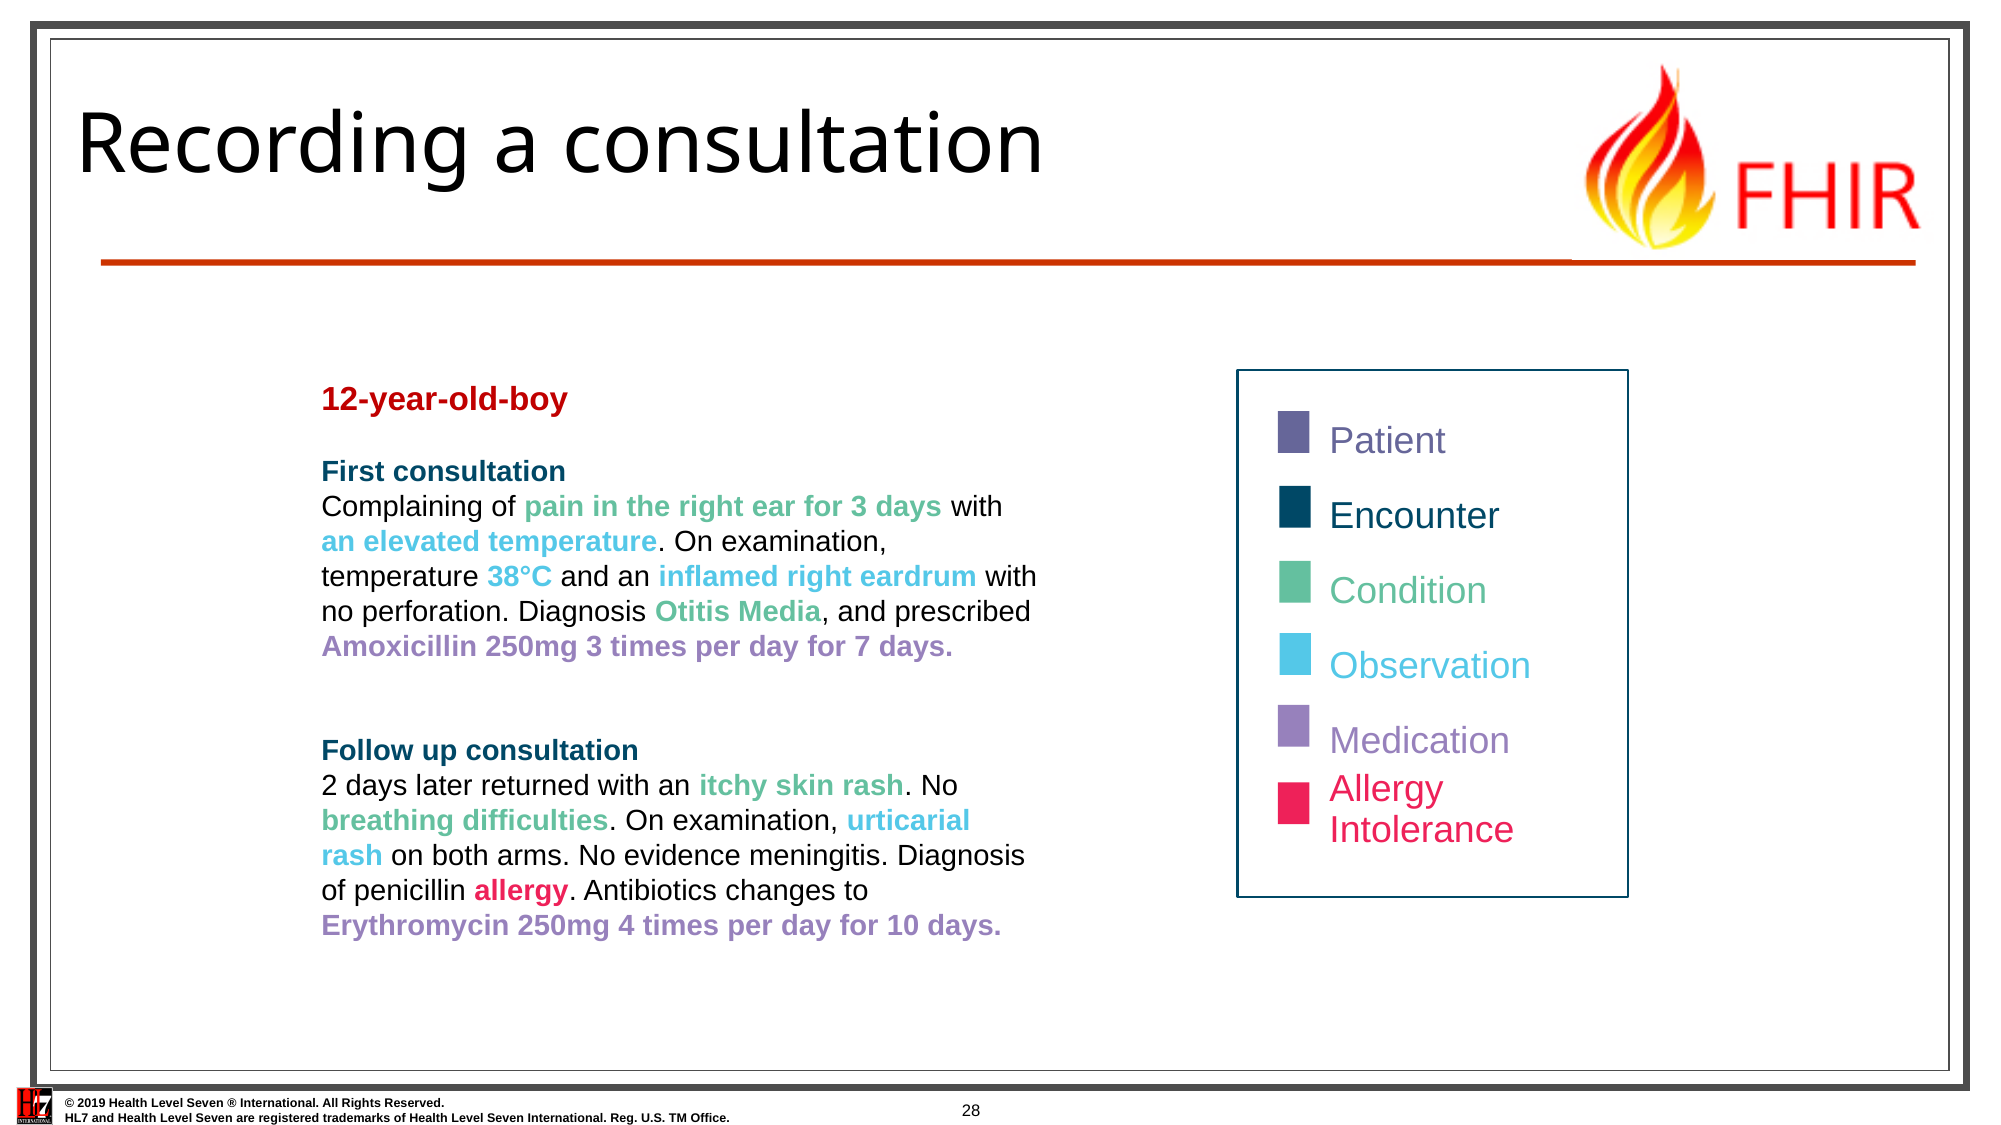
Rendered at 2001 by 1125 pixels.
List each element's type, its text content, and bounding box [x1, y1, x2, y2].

text_box [1276, 703, 1311, 749]
text_box [1277, 559, 1313, 605]
text_box [1277, 484, 1313, 530]
text_box Patient Encounter Condition Observation Medication Allergy Intolerance [1314, 384, 1650, 858]
picture [16, 1087, 53, 1125]
text_box [1276, 780, 1311, 826]
text_box [1277, 631, 1313, 677]
picture [1571, 53, 1934, 260]
text_box [1235, 368, 1630, 899]
title Recording a consultation [75, 55, 1550, 241]
text_box [1276, 409, 1311, 455]
text_box 12-year-old-boy First consultation Complaining of pain in the right ear for 3 days with an elevated temperature. On examination, temperature 38°C and an inflamed right eardrum with no perforation. Diagnosis Otitis Media, and prescribed Amoxicillin 250mg 3 times per day for 7 days. Follow up consultation 2 days later returned with an itchy skin rash. No breathing difficulties. On examination, urticarial rash on both arms. No evidence meningitis. Diagnosis of penicillin allergy. Antibiotics changes to Erythromycin 250mg 4 times per day for 10 days. [306, 369, 1056, 949]
